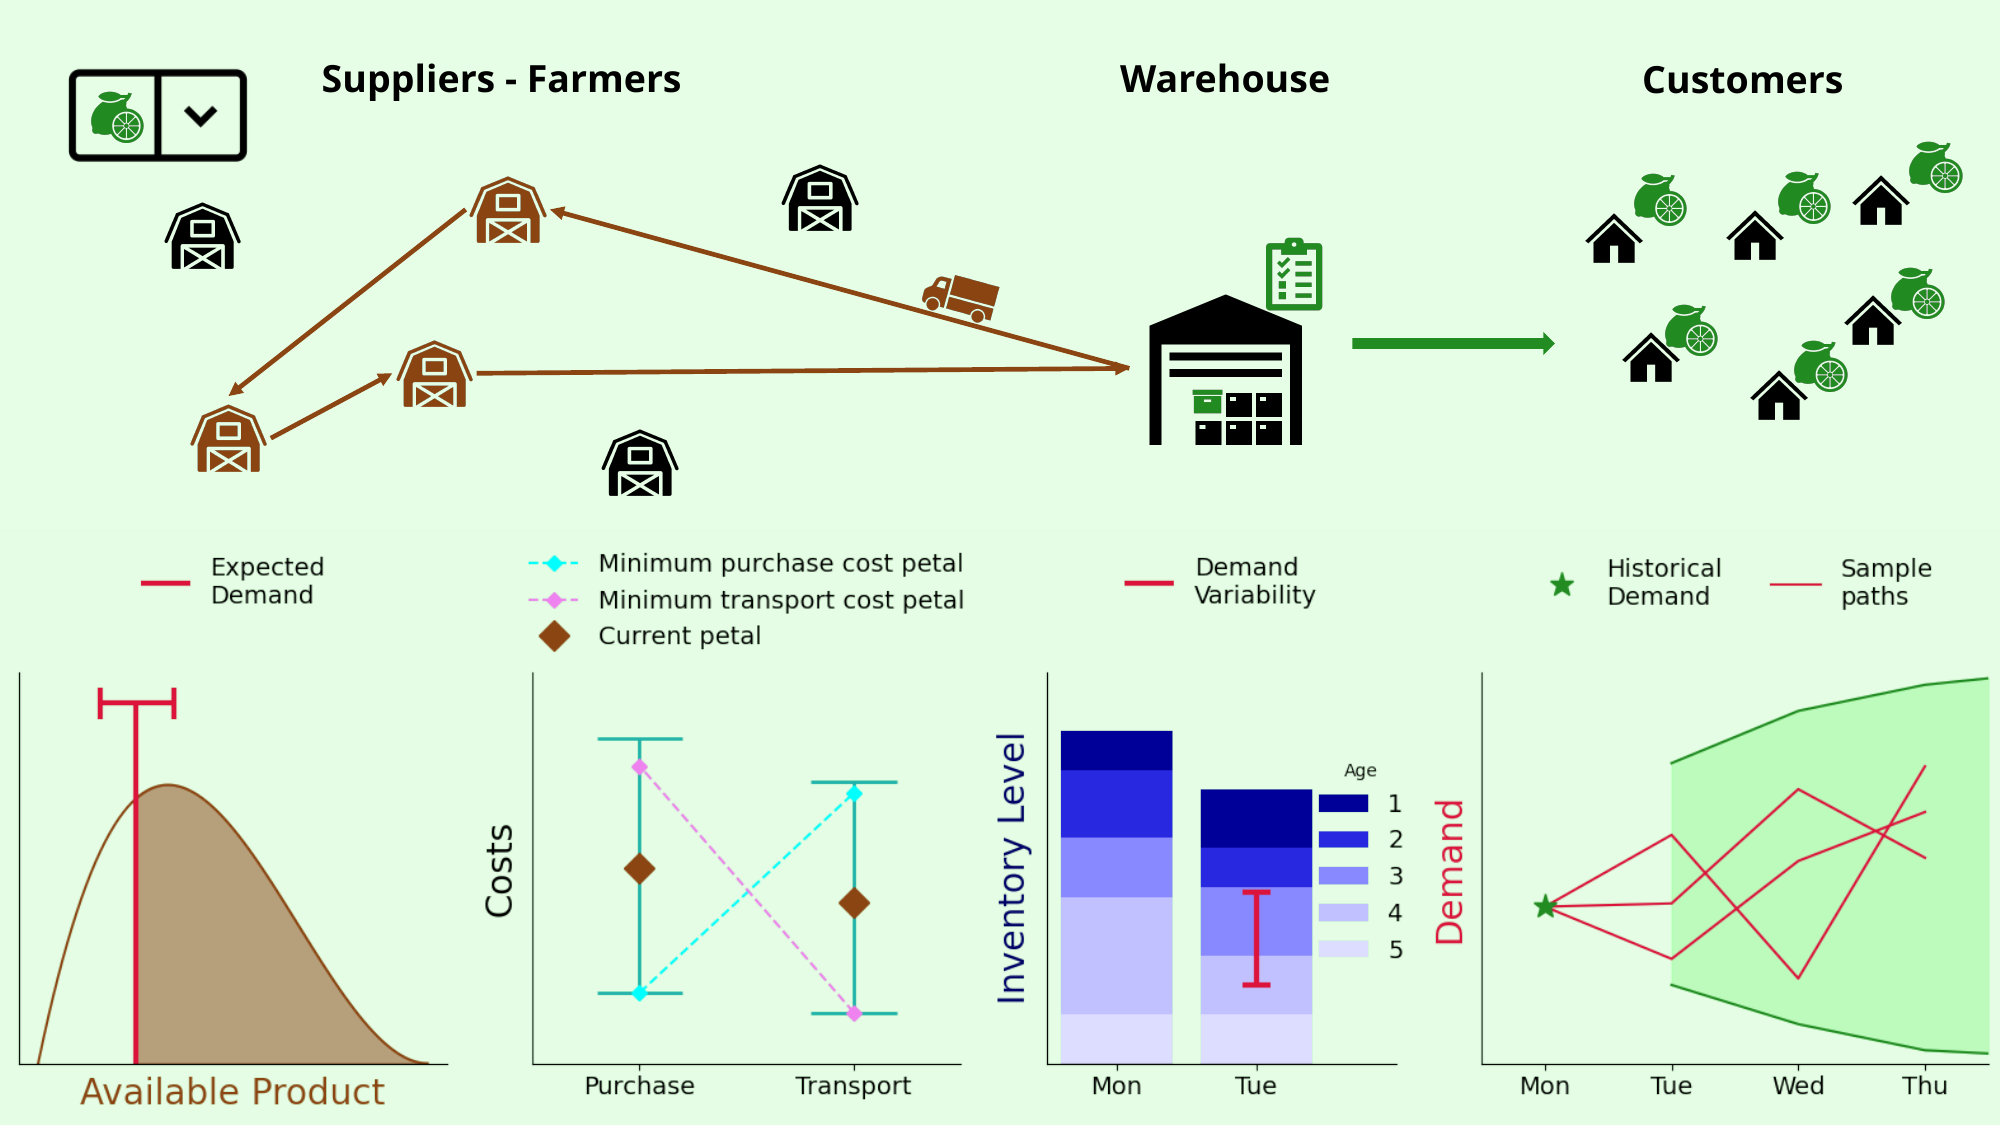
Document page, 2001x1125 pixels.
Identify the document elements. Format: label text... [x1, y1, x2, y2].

picture [1618, 302, 1719, 390]
picture [1129, 231, 1337, 465]
picture [186, 395, 271, 481]
text_box Warehouse [1105, 47, 1346, 108]
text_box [550, 209, 1130, 369]
picture [1581, 171, 1688, 271]
picture [1722, 169, 1832, 268]
picture [1848, 139, 1964, 233]
picture [465, 167, 551, 252]
text_box [0, 0, 2000, 530]
text_box Suppliers - Farmers [306, 47, 697, 107]
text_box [476, 368, 1130, 374]
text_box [228, 209, 466, 397]
picture [393, 331, 477, 416]
picture [44, 2, 272, 279]
picture [777, 155, 863, 209]
picture [597, 420, 683, 505]
text_box [1352, 332, 1555, 355]
picture [1746, 265, 1946, 428]
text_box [270, 397, 393, 439]
text_box Customers [1627, 48, 1869, 108]
picture [0, 530, 2000, 1125]
